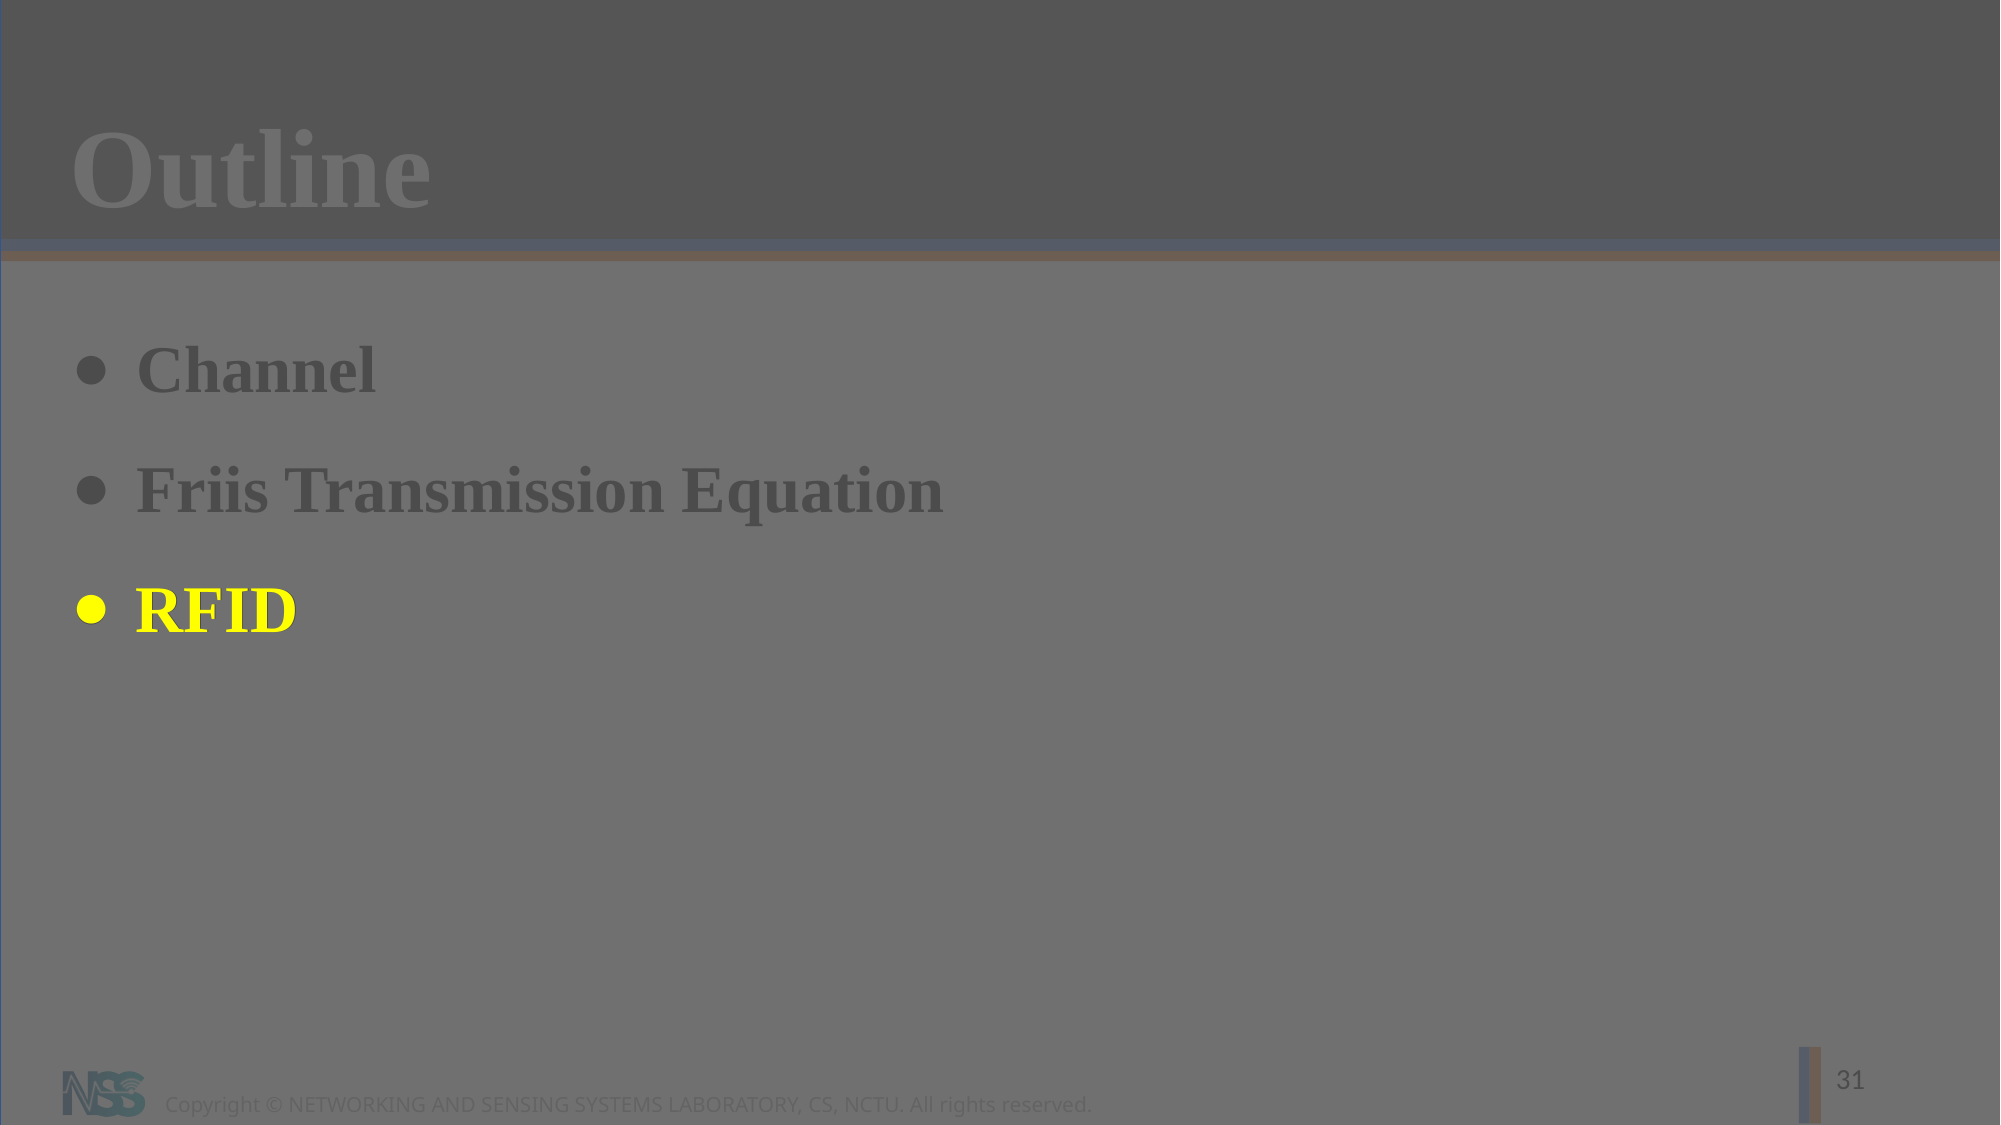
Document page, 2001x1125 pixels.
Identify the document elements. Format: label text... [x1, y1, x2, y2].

text_box [0, 0, 2000, 1125]
text_box RFID [54, 518, 1945, 1125]
